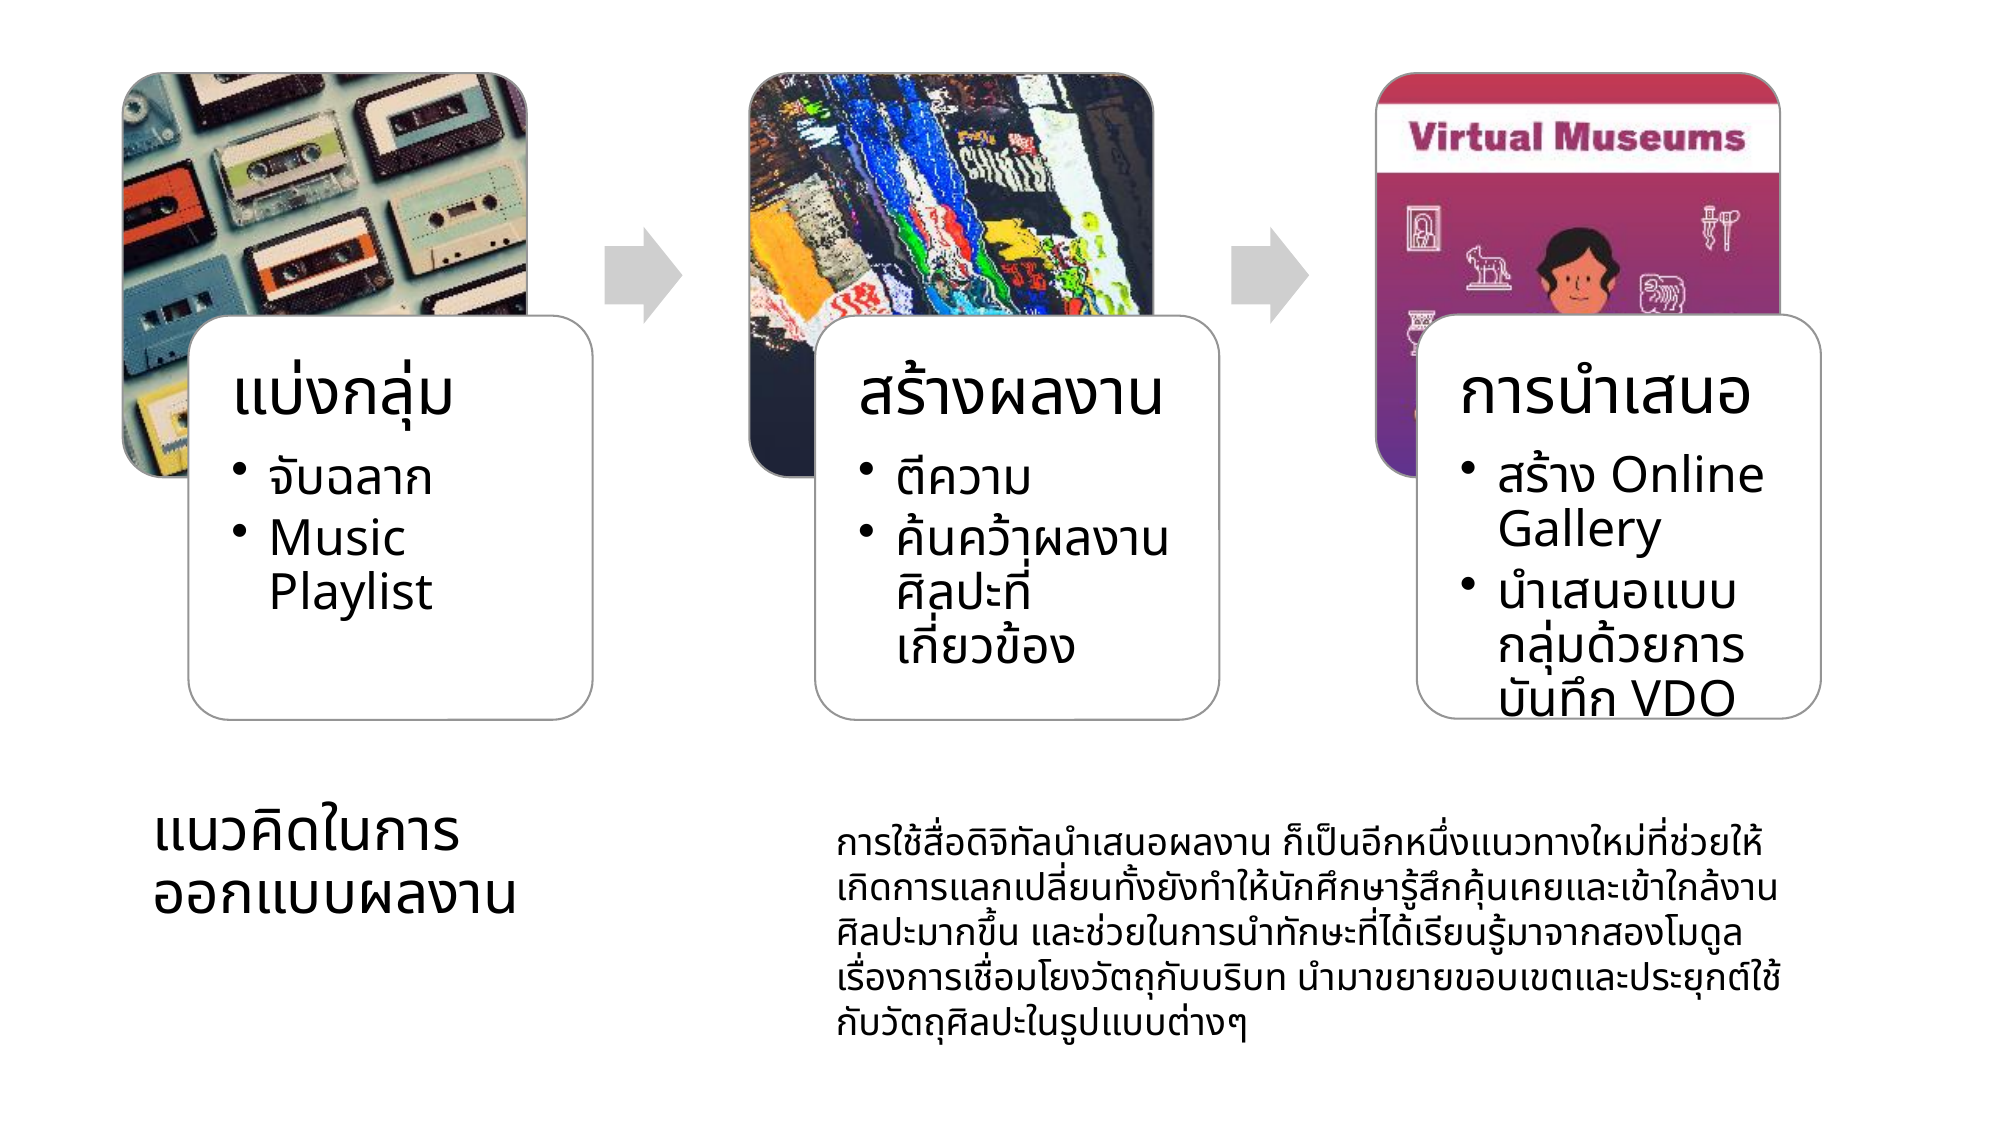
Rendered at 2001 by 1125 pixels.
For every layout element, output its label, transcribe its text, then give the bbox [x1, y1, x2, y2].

title แนวคิดในการออกแบบผลงาน [137, 754, 679, 999]
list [121, 39, 1847, 754]
text_box การใช้สื่อดิจิทัลนำเสนอผลงาน ก็เป็นอีกหนึ่งแนวทางใหม่ที่ช่วยให้เกิดการแลกเปลี่ยนทั้งยังทำให้นักศึกษารู้สึกคุ้นเคยและเข้าใกล้งานศิลปะมากขึ้น และช่วยในการนำทักษะที่ได้เรียนรู้มาจากสองโมดูลเรื่องการเชื่อมโยงวัตถุกับบริบท นำมาขยายขอบเขตและประยุกต์ใช้กับวัตถุศิลปะในรูปแบบต่างๆ [821, 810, 1821, 1051]
